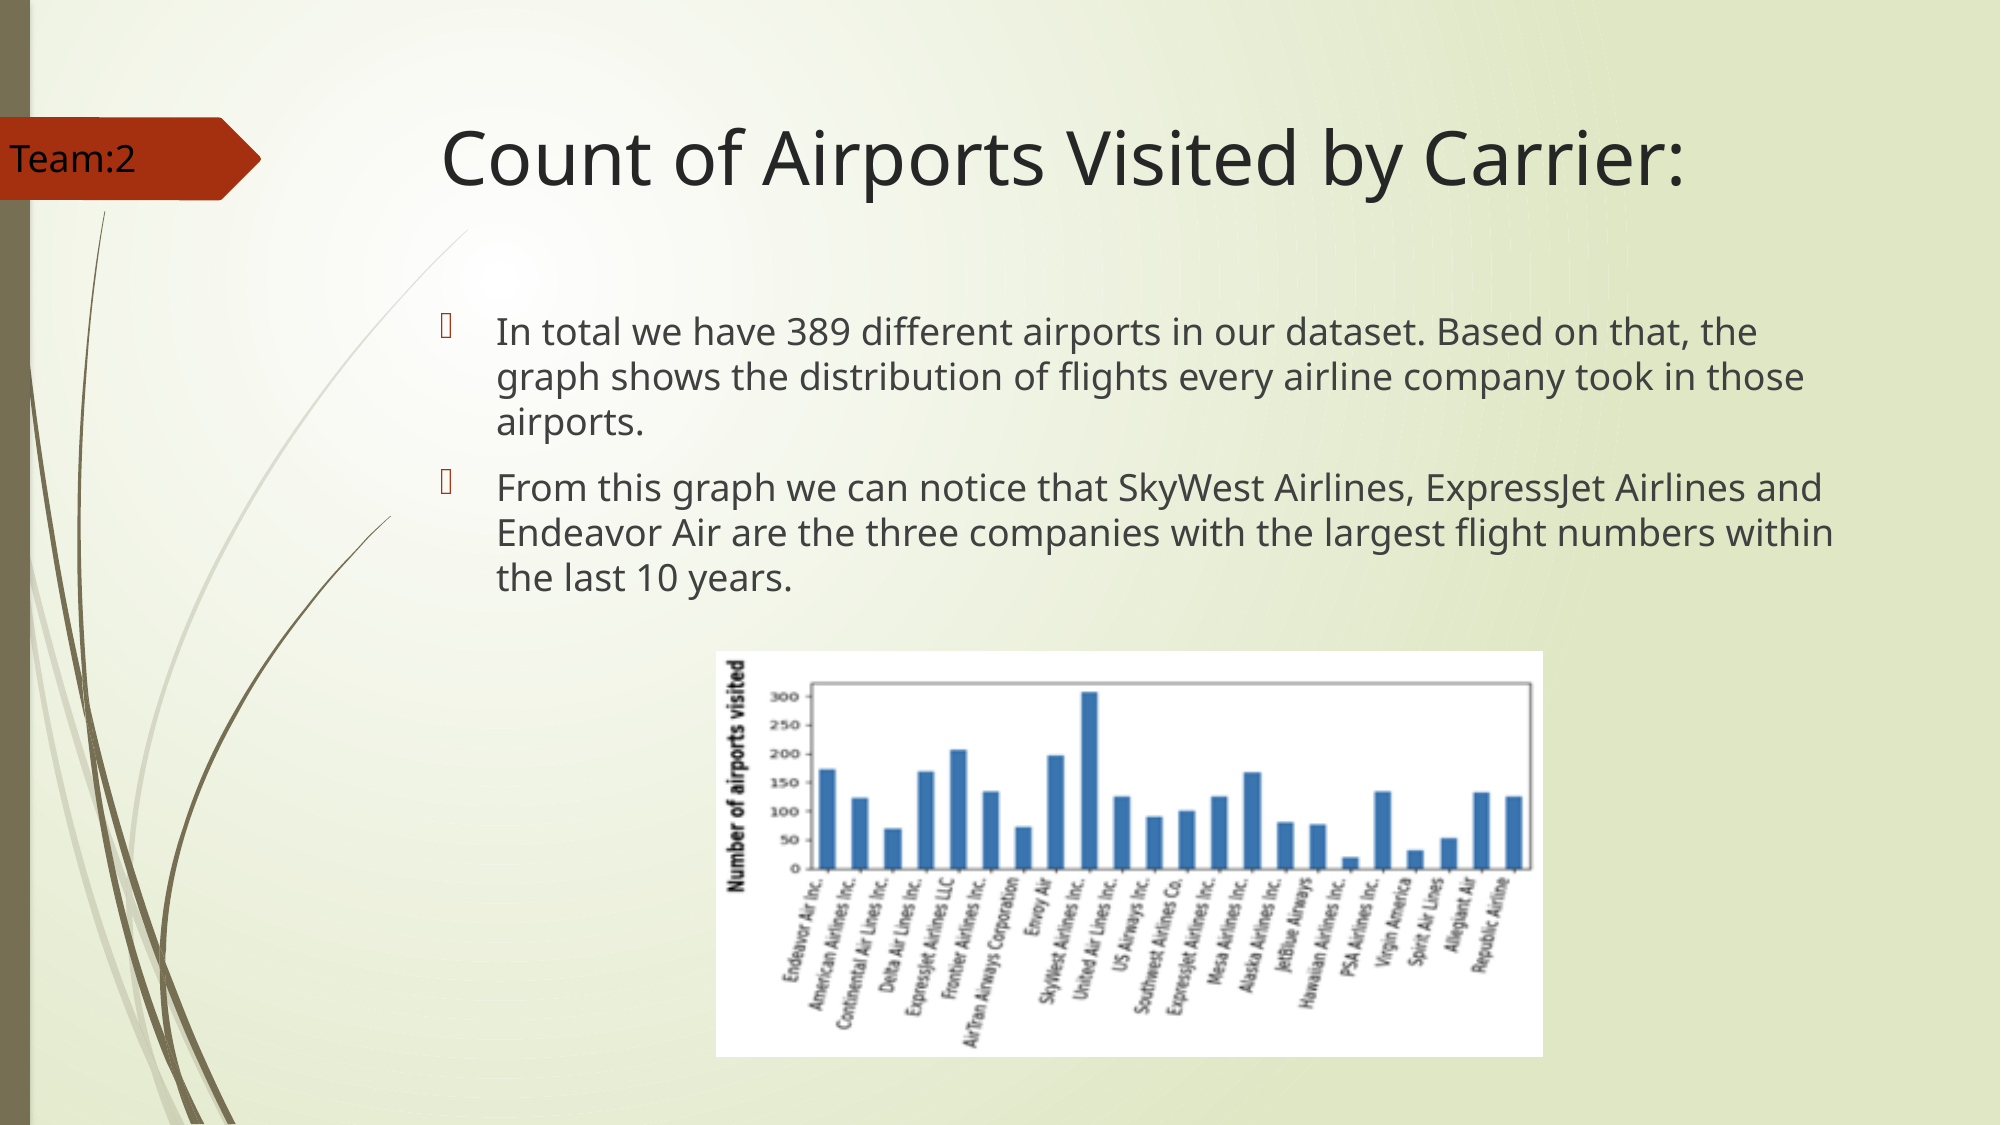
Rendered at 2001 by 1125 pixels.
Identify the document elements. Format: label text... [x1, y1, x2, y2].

list In total we have 389 different airports in our dataset. Based on that, the graph shows the distribution of flights every airline company took in those airports. From this graph we can notice that SkyWest Airlines, ExpressJet Airlines and Endeavor Air are the three companies with the largest flight numbers within the last 10 years. [424, 234, 1888, 854]
text_box Team:2 [0, 127, 334, 188]
title Count of Airports Visited by Carrier: [425, 102, 1888, 234]
picture [715, 651, 1543, 1057]
